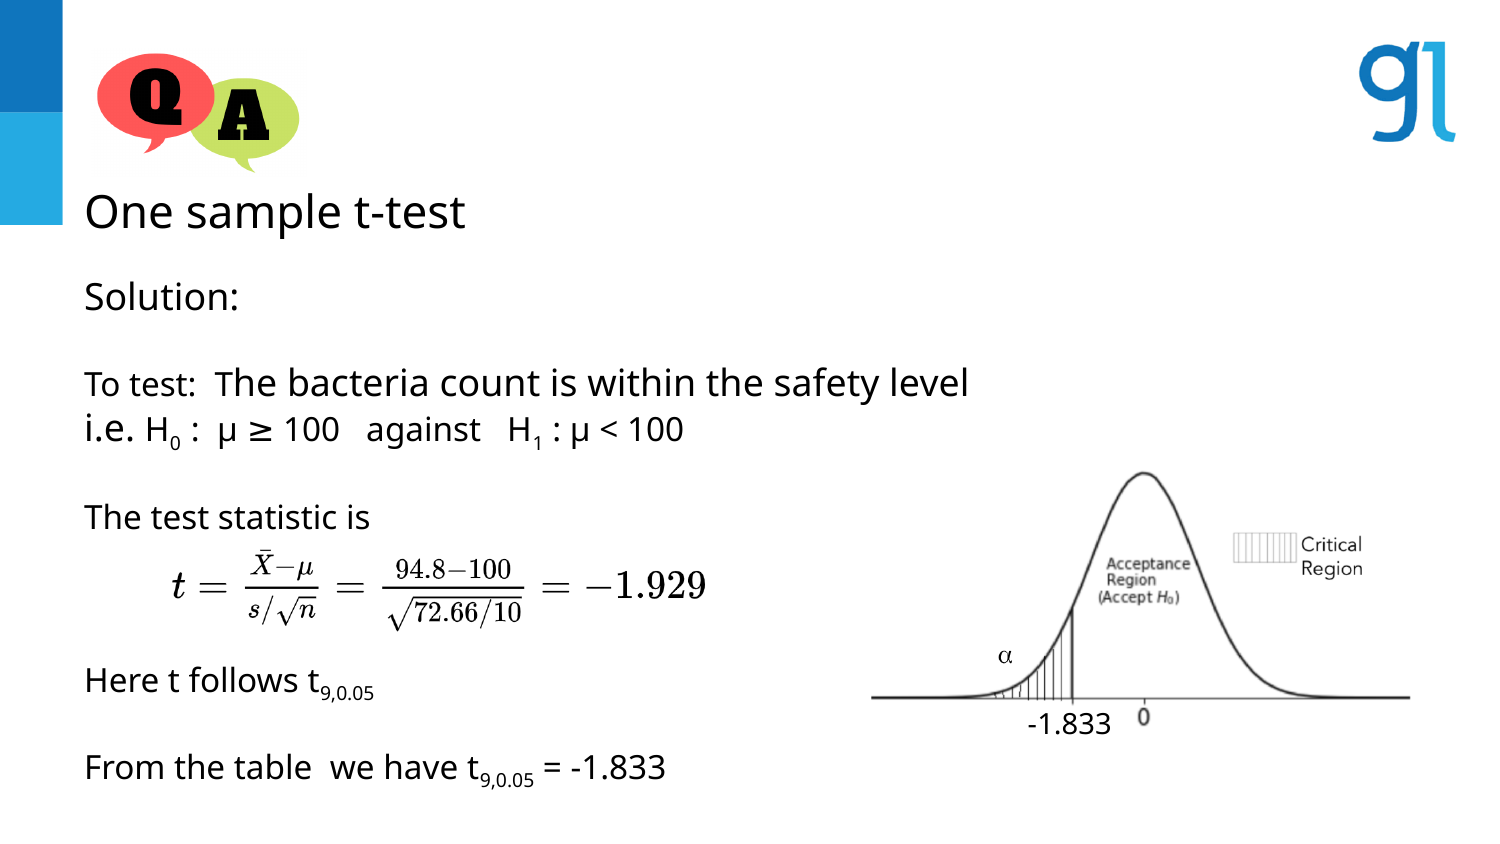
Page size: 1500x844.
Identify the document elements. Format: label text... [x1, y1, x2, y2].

picture [869, 444, 1416, 756]
subtitle One sample t-test [69, 159, 1142, 225]
picture [91, 48, 307, 159]
picture [170, 546, 706, 635]
text_box Solution: To test: The bacteria count is within the safety level i.e. H0 : µ ≥ 100 against H1 : µ < 100 The test statistic is Here t follows t9,0.05 From the table we have t9,0.05 = -1.833 [69, 257, 1448, 810]
picture [1331, 17, 1482, 167]
